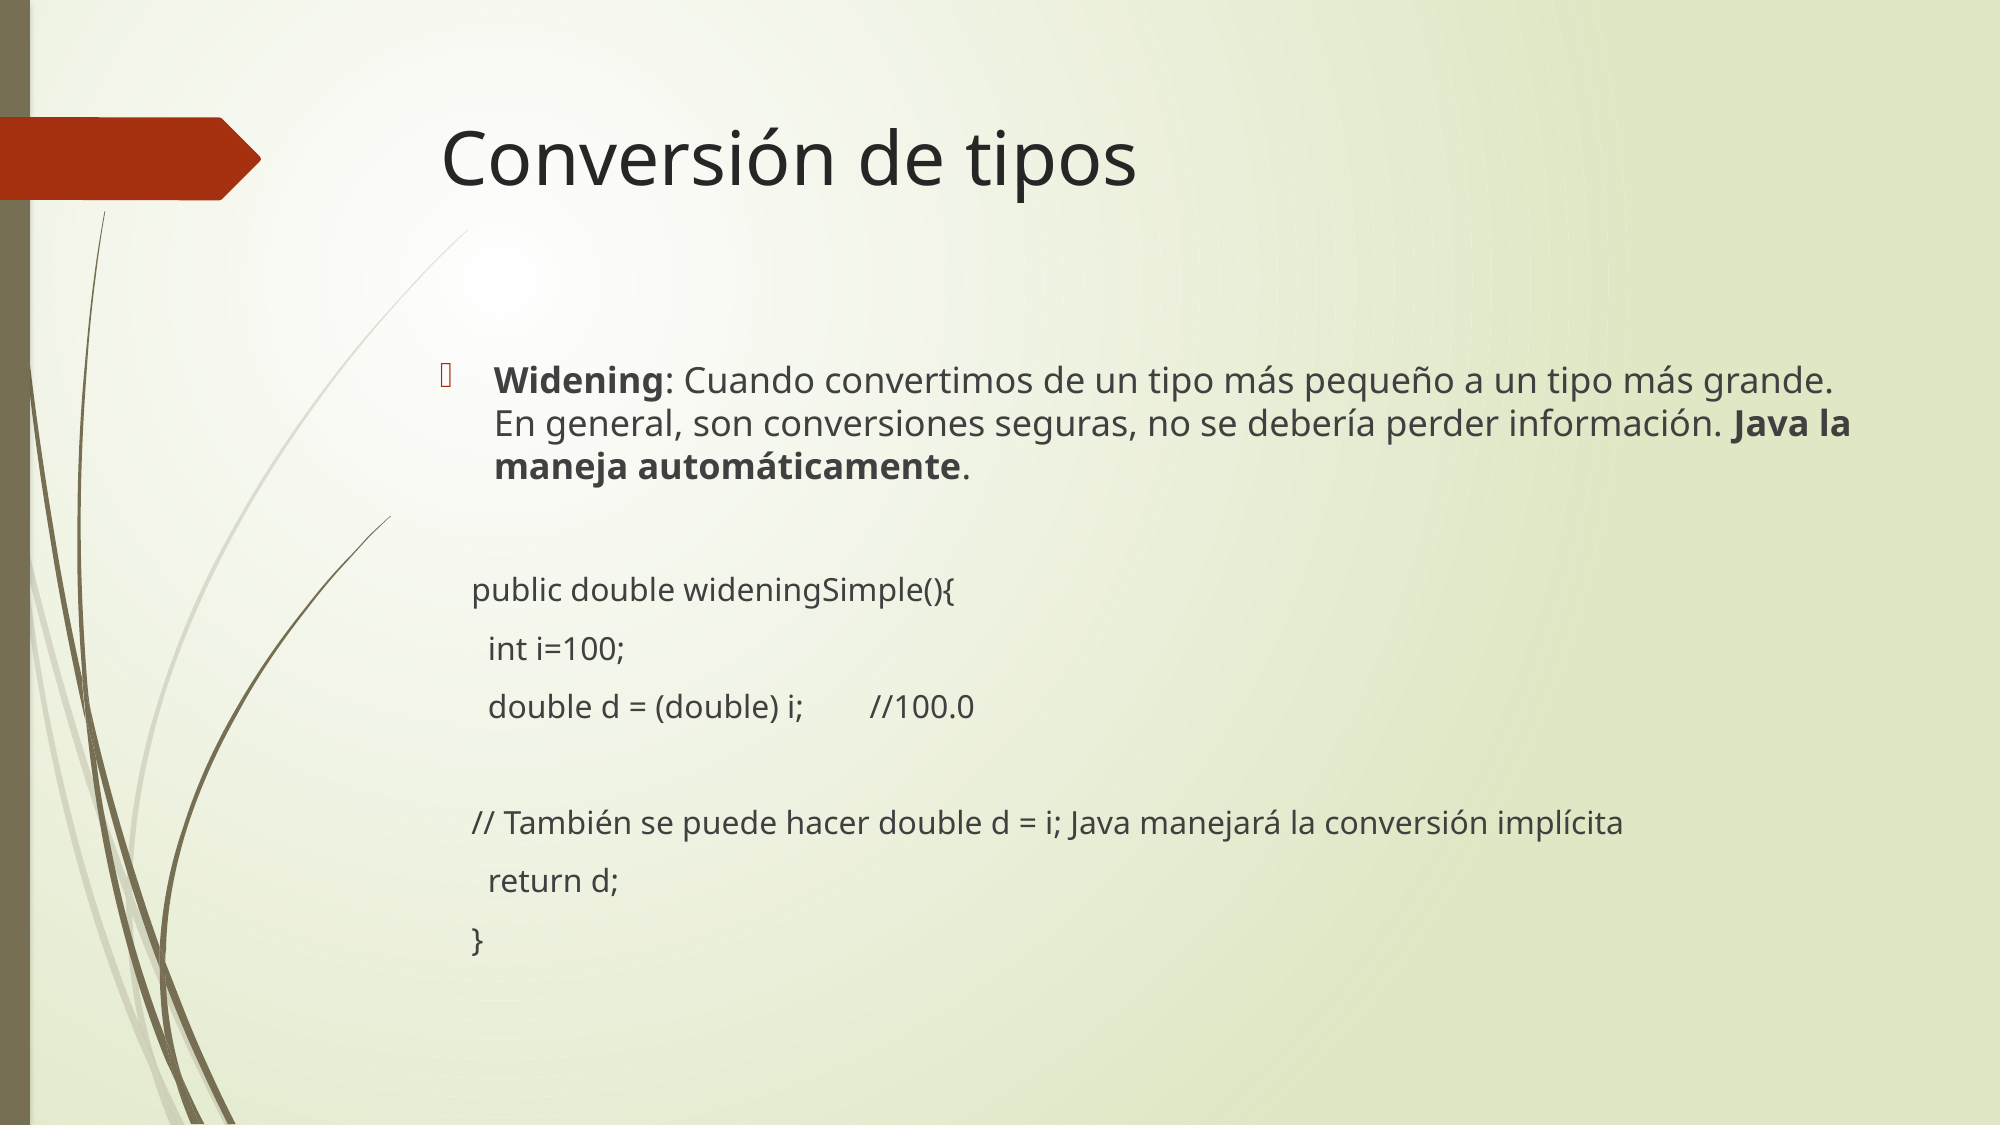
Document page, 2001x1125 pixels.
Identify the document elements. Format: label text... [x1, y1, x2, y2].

list Widening: Cuando convertimos de un tipo más pequeño a un tipo más grande. En general, son conversiones seguras, no se debería perder información. Java la maneja automáticamente. public double wideningSimple(){ int i=100; double d = (double) i; //100.0 // También se puede hacer double d = i; Java manejará la conversión implícita return d; } [424, 350, 1888, 970]
title Conversión de tipos [425, 102, 1888, 313]
